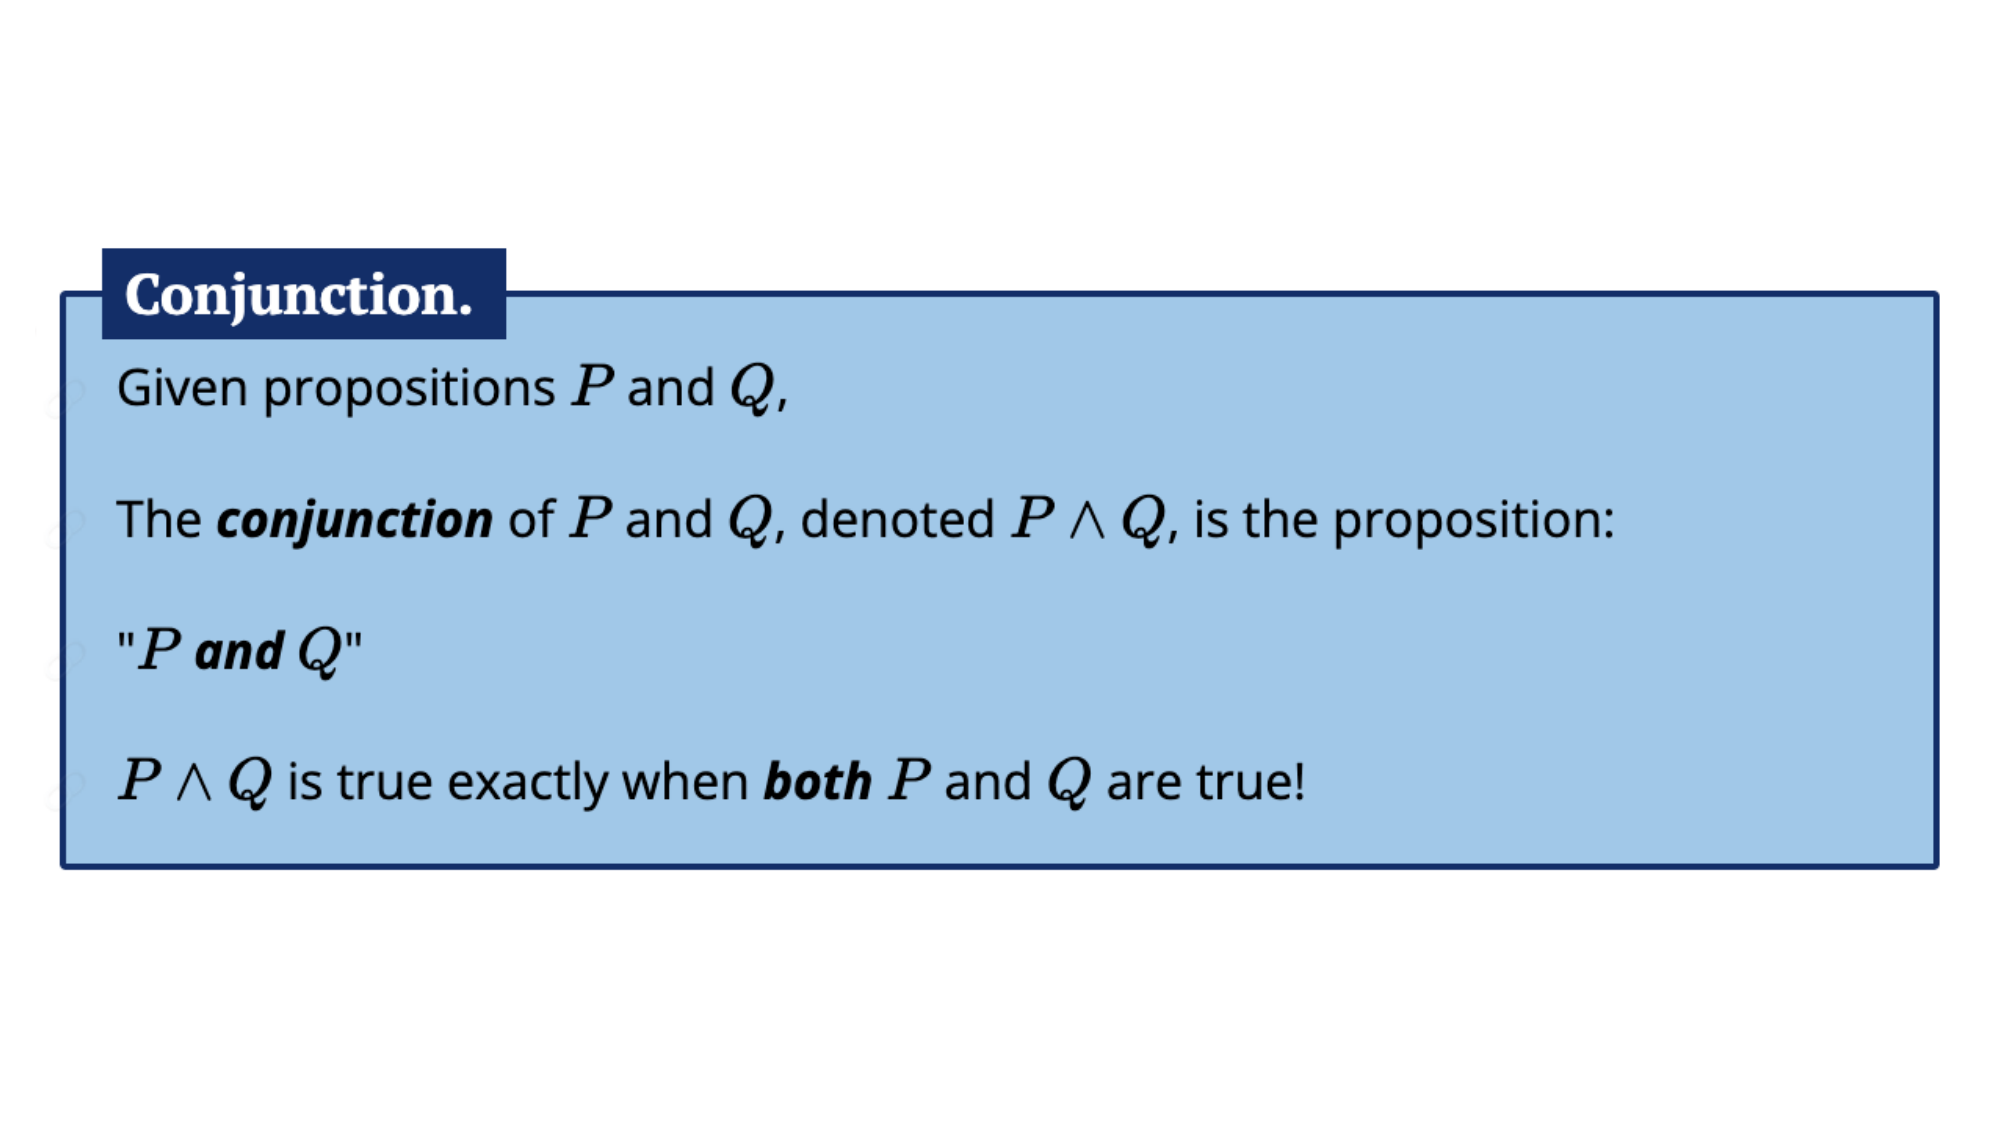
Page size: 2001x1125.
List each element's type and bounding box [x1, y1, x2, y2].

picture [34, 225, 1966, 900]
